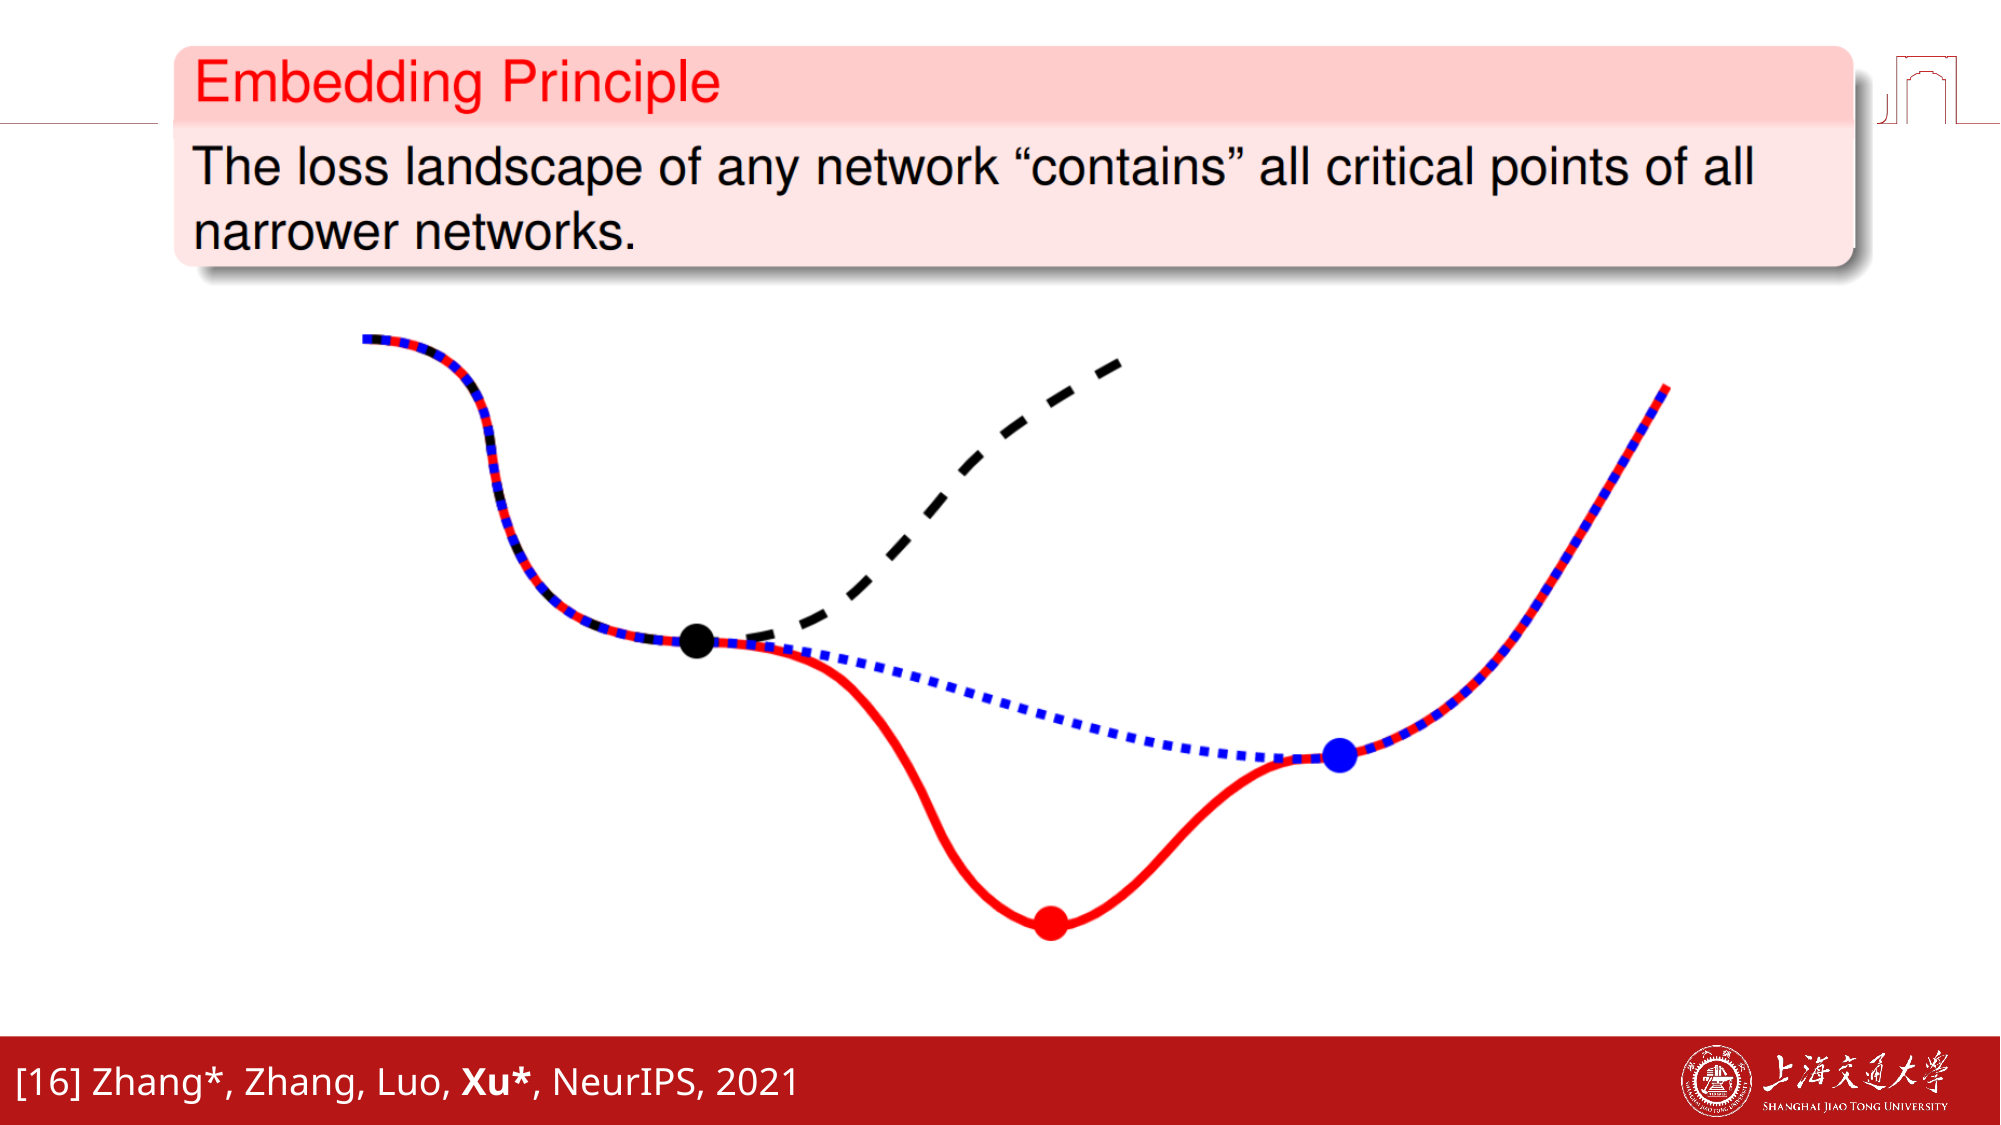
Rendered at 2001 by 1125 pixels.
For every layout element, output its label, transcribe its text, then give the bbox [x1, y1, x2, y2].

text_box [16] Zhang*, Zhang, Luo, Xu*, NeurIPS, 2021 [0, 1050, 1000, 1111]
picture [1681, 1045, 1948, 1117]
picture [0, 17, 2000, 982]
